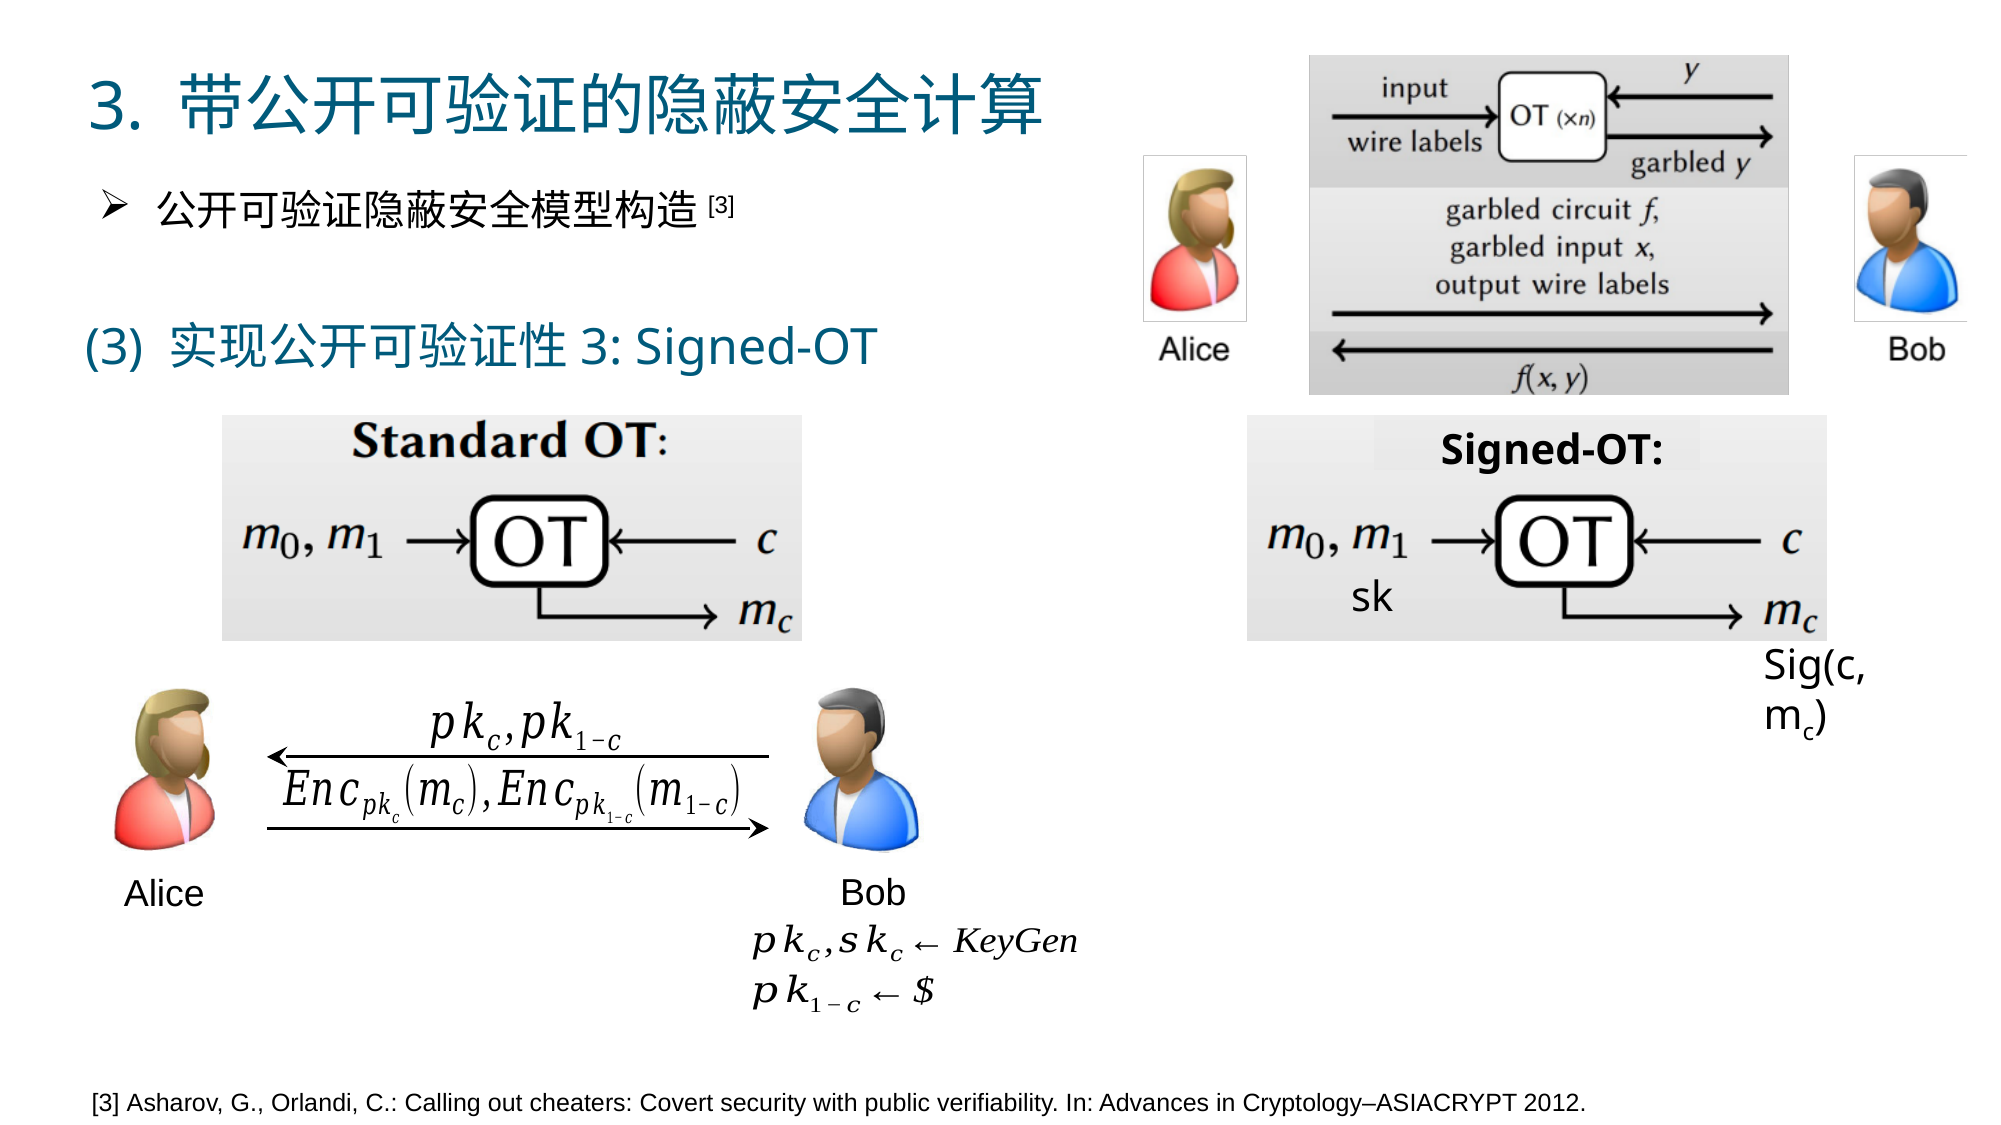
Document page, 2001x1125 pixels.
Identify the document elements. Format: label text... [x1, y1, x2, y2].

text_box Alice [106, 862, 223, 921]
text_box 公开可验证隐蔽安全模型构造[3] [84, 176, 750, 242]
picture [1138, 55, 1968, 395]
text_box Bob [815, 861, 932, 921]
text_box (3) 实现公开可验证性3: Signed-OT [70, 307, 893, 382]
picture [1247, 415, 1827, 641]
text_box Sig(c, mc) [1748, 630, 1949, 753]
text_box 3. 带公开可验证的隐蔽安全计算 [73, 55, 1061, 150]
text_box [3] Asharov, G., Orlandi, C.: Calling out cheaters: Covert security with public verifiability. In: Advances in Cryptology–ASIACRYPT 2012. [76, 1079, 1922, 1125]
picture [106, 674, 223, 862]
picture [222, 415, 802, 641]
picture [801, 673, 932, 861]
